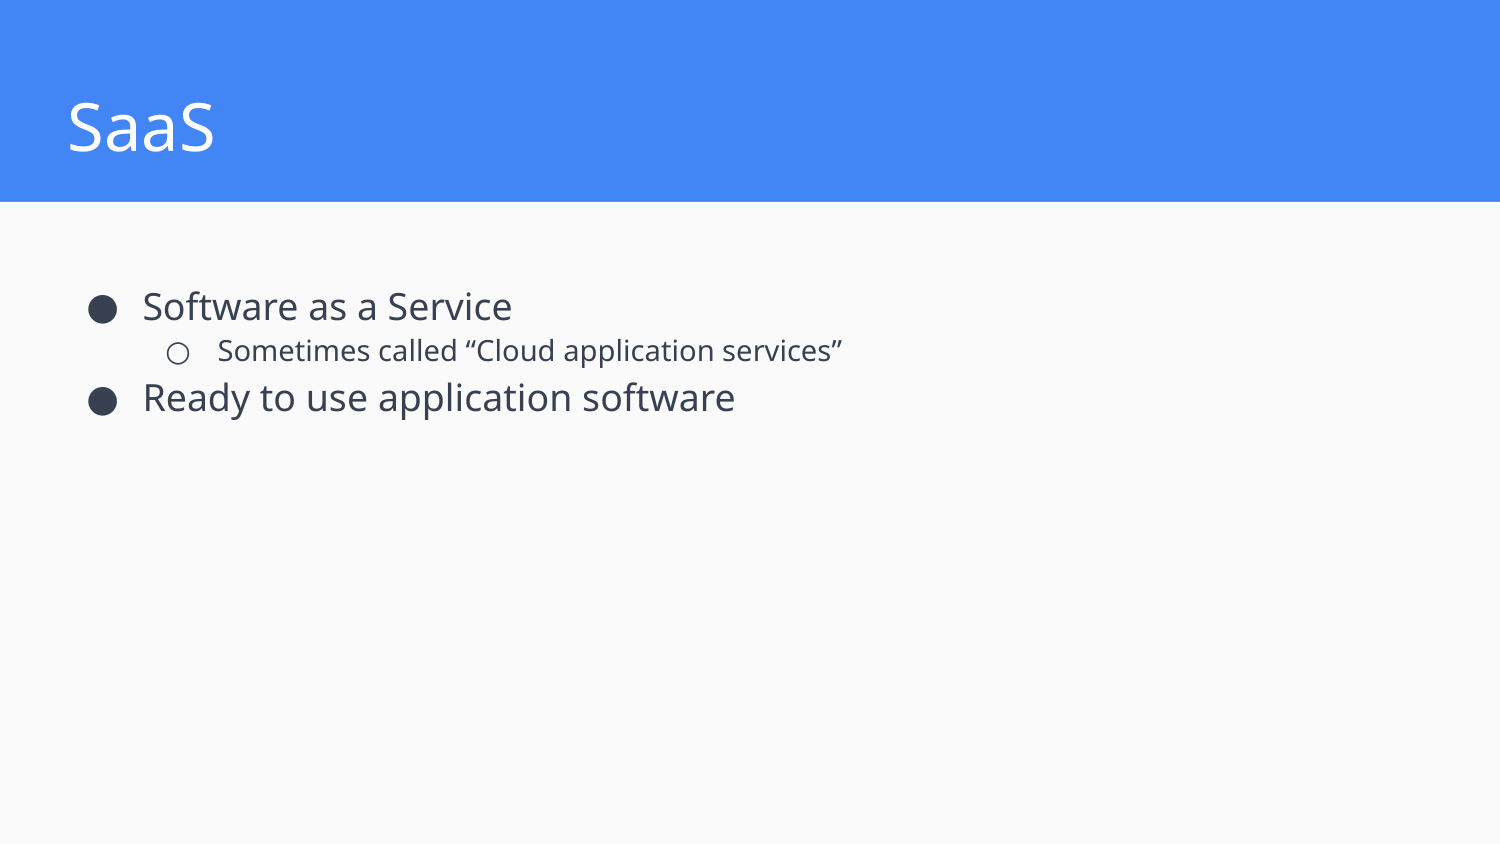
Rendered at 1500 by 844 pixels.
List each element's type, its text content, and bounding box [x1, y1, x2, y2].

list Software as a Service Sometimes called “Cloud application services” Ready to use application software [52, 260, 1036, 760]
title SaaS [52, 53, 1402, 180]
